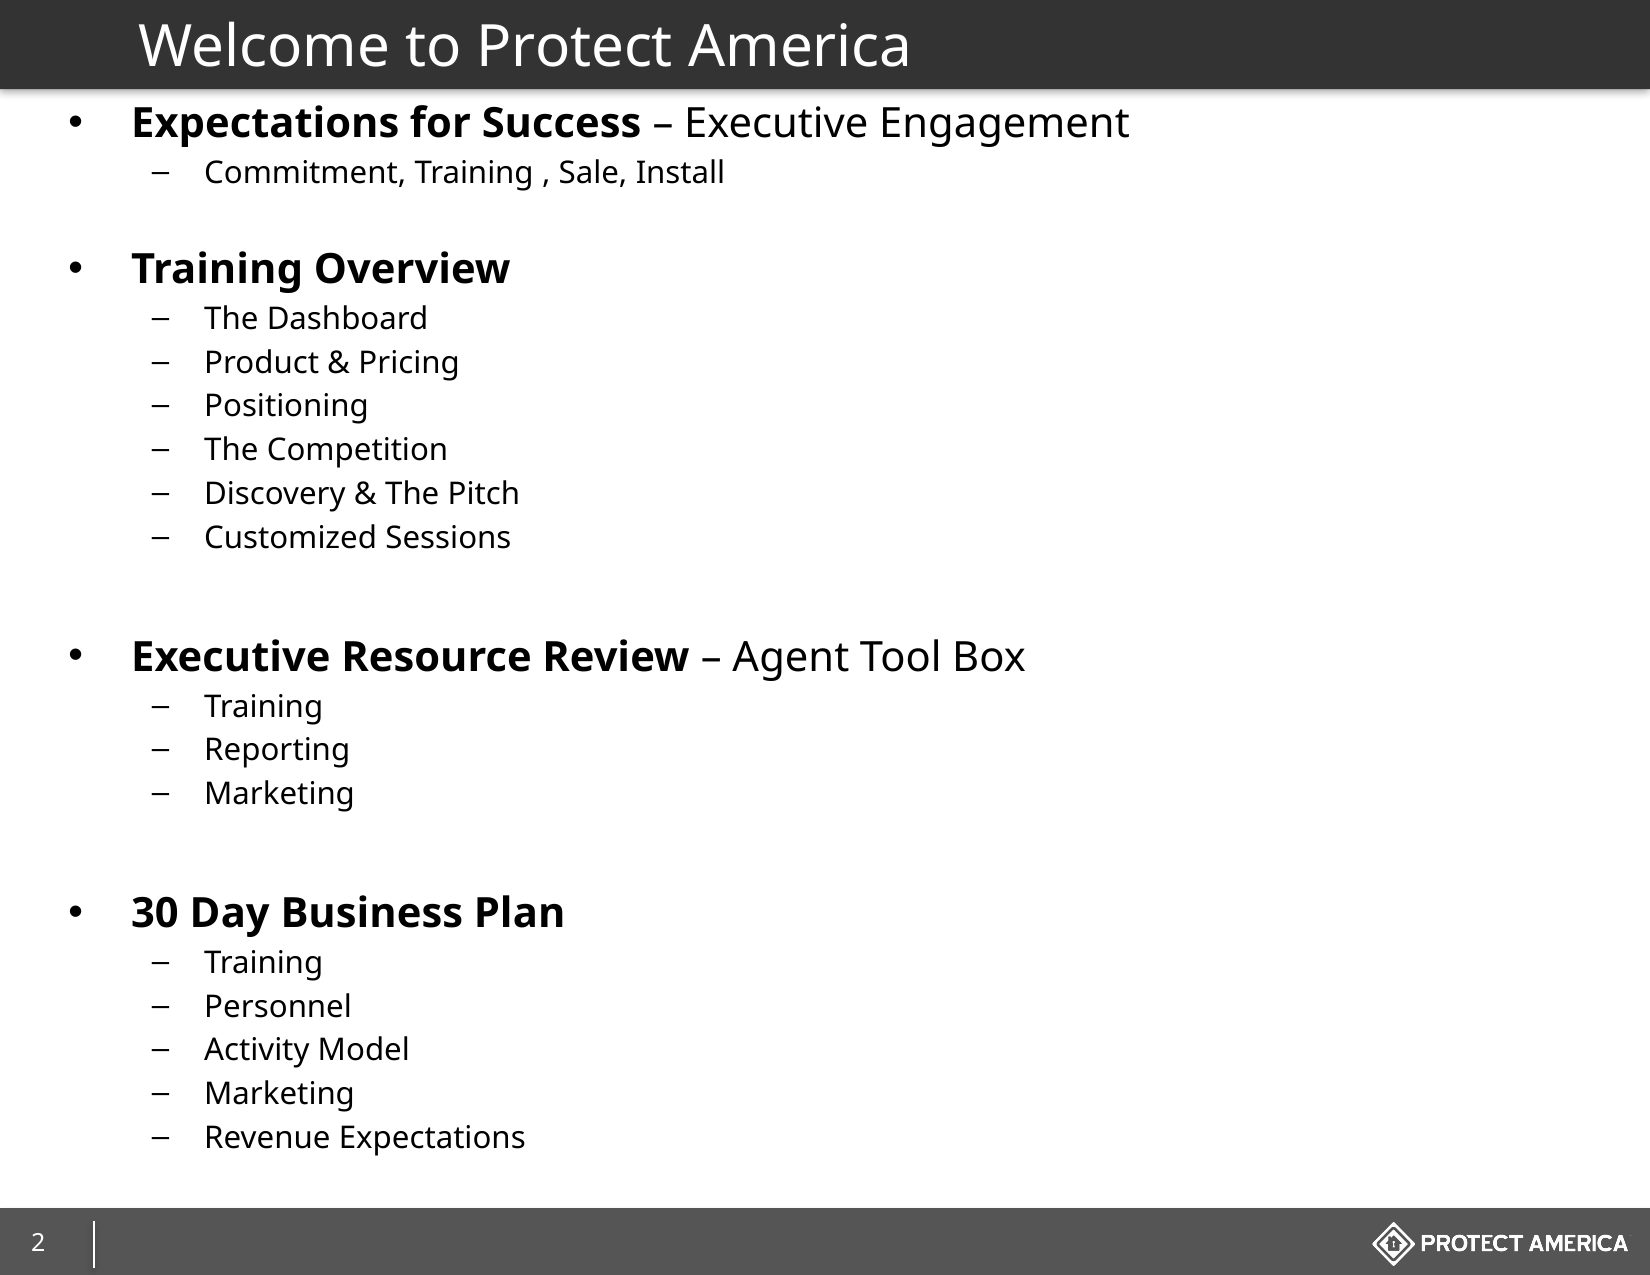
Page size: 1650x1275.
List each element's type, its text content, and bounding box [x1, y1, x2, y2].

title Welcome to Protect America [31, 0, 1020, 88]
list Expectations for Success – Executive Engagement Commitment, Training , Sale, Install Training Overview The Dashboard Product & Pricing Positioning The Competition Discovery & The Pitch Customized Sessions Executive Resource Review – Agent Tool Box Training Reporting Marketing 30 Day Business Plan Training Personnel Activity Model Marketing Revenue Expectations [51, 87, 1565, 850]
